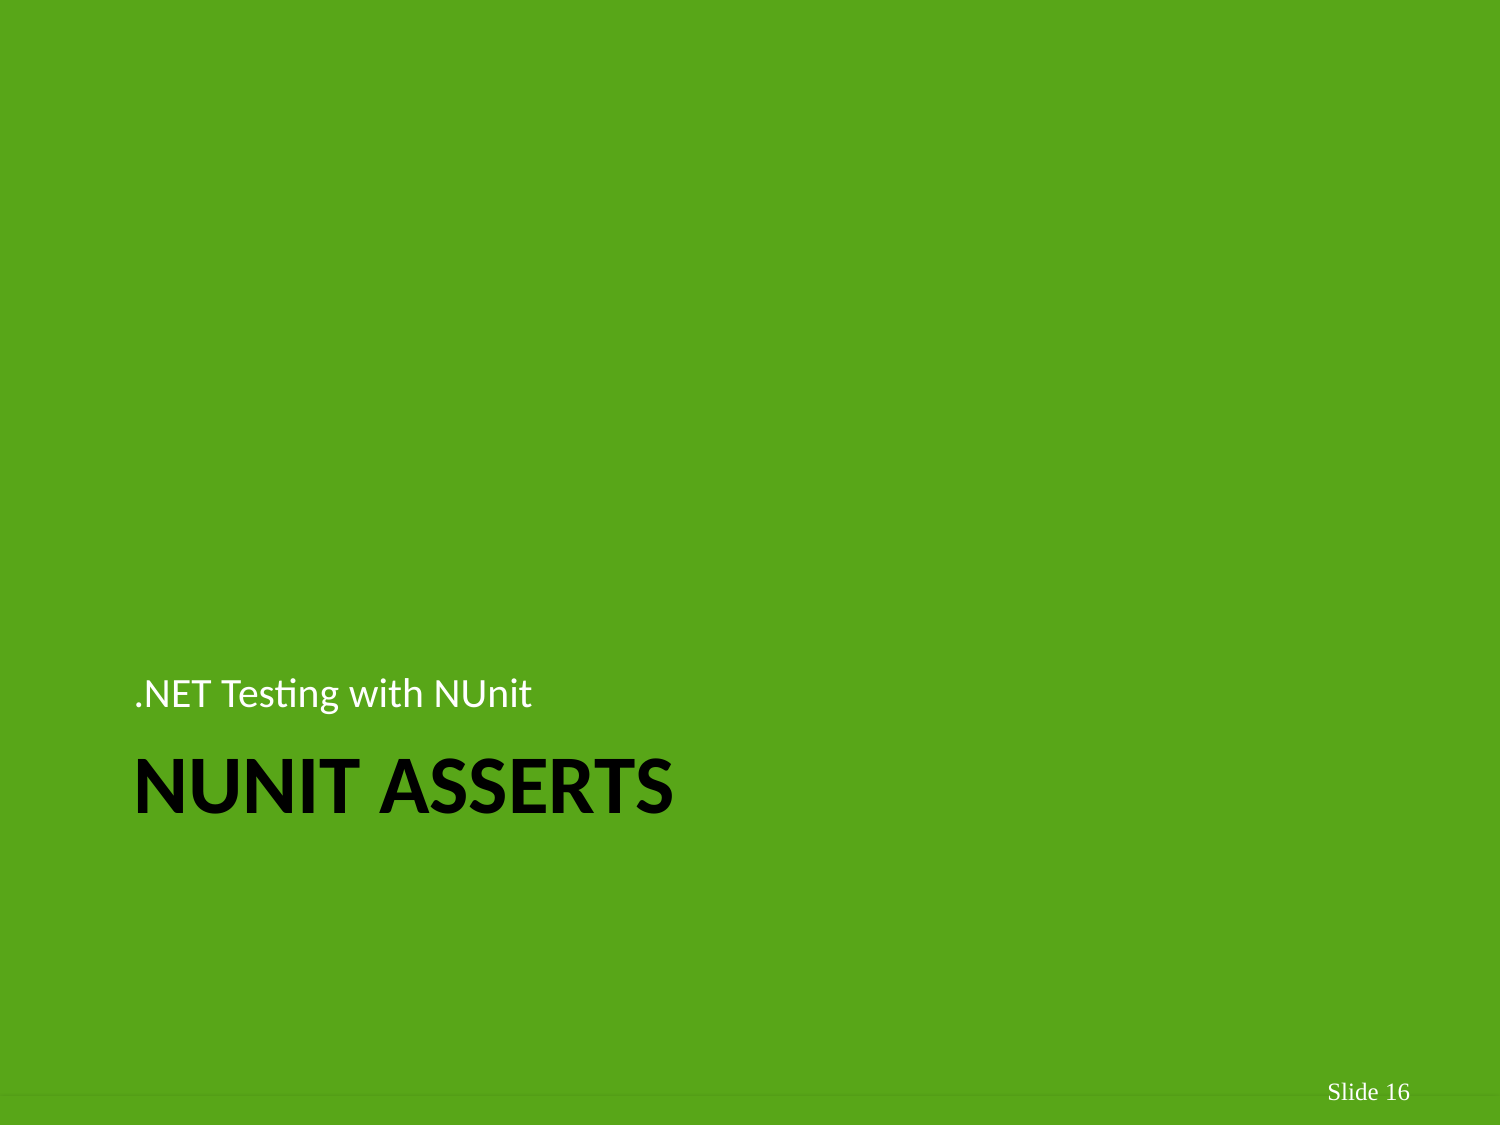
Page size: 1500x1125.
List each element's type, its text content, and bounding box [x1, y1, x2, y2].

slide_number Slide 16 [1074, 1042, 1425, 1103]
title NUNIT Asserts [118, 723, 1394, 947]
list .NET Testing with NUnit [118, 476, 1394, 723]
